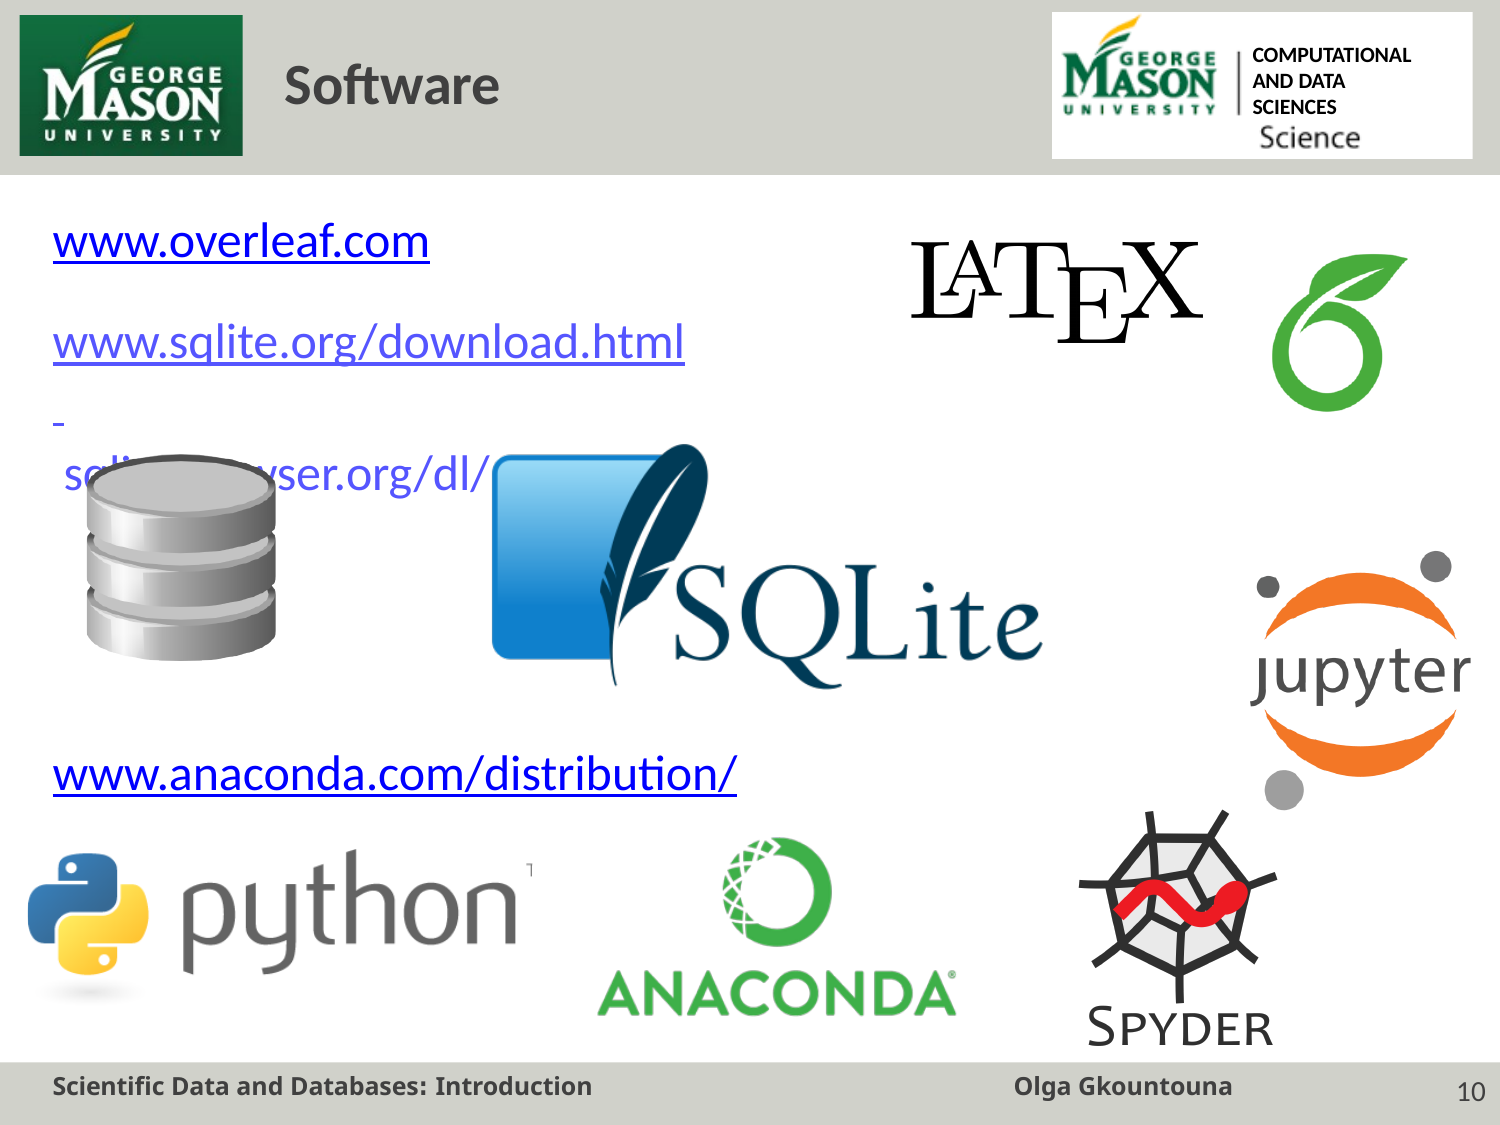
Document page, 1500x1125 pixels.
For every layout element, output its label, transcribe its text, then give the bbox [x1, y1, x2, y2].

picture [19, 15, 243, 156]
text_box [594, 834, 963, 1019]
text_box [27, 849, 533, 1006]
slide_number 10 [1450, 1069, 1493, 1125]
text_box [477, 429, 1058, 705]
text_box [86, 454, 276, 661]
text_box [1247, 547, 1474, 811]
picture [1052, 12, 1473, 159]
text_box [1052, 805, 1296, 1049]
slide_number Olga Gkountouna [1011, 1068, 1238, 1125]
text_box www.overleaf.com www.sqlite.org/download.html sqlitebrowser.org/dl/ [50, 205, 694, 440]
text_box COMPUTATIONAL AND DATA SCIENCES [1252, 33, 1472, 120]
footer Scientific Data and Databases: Introduction [50, 1068, 598, 1125]
text_box [901, 230, 1213, 354]
text_box www.anaconda.com/distribution/ [50, 738, 748, 801]
title Software [282, 44, 507, 205]
text_box [1244, 238, 1433, 427]
